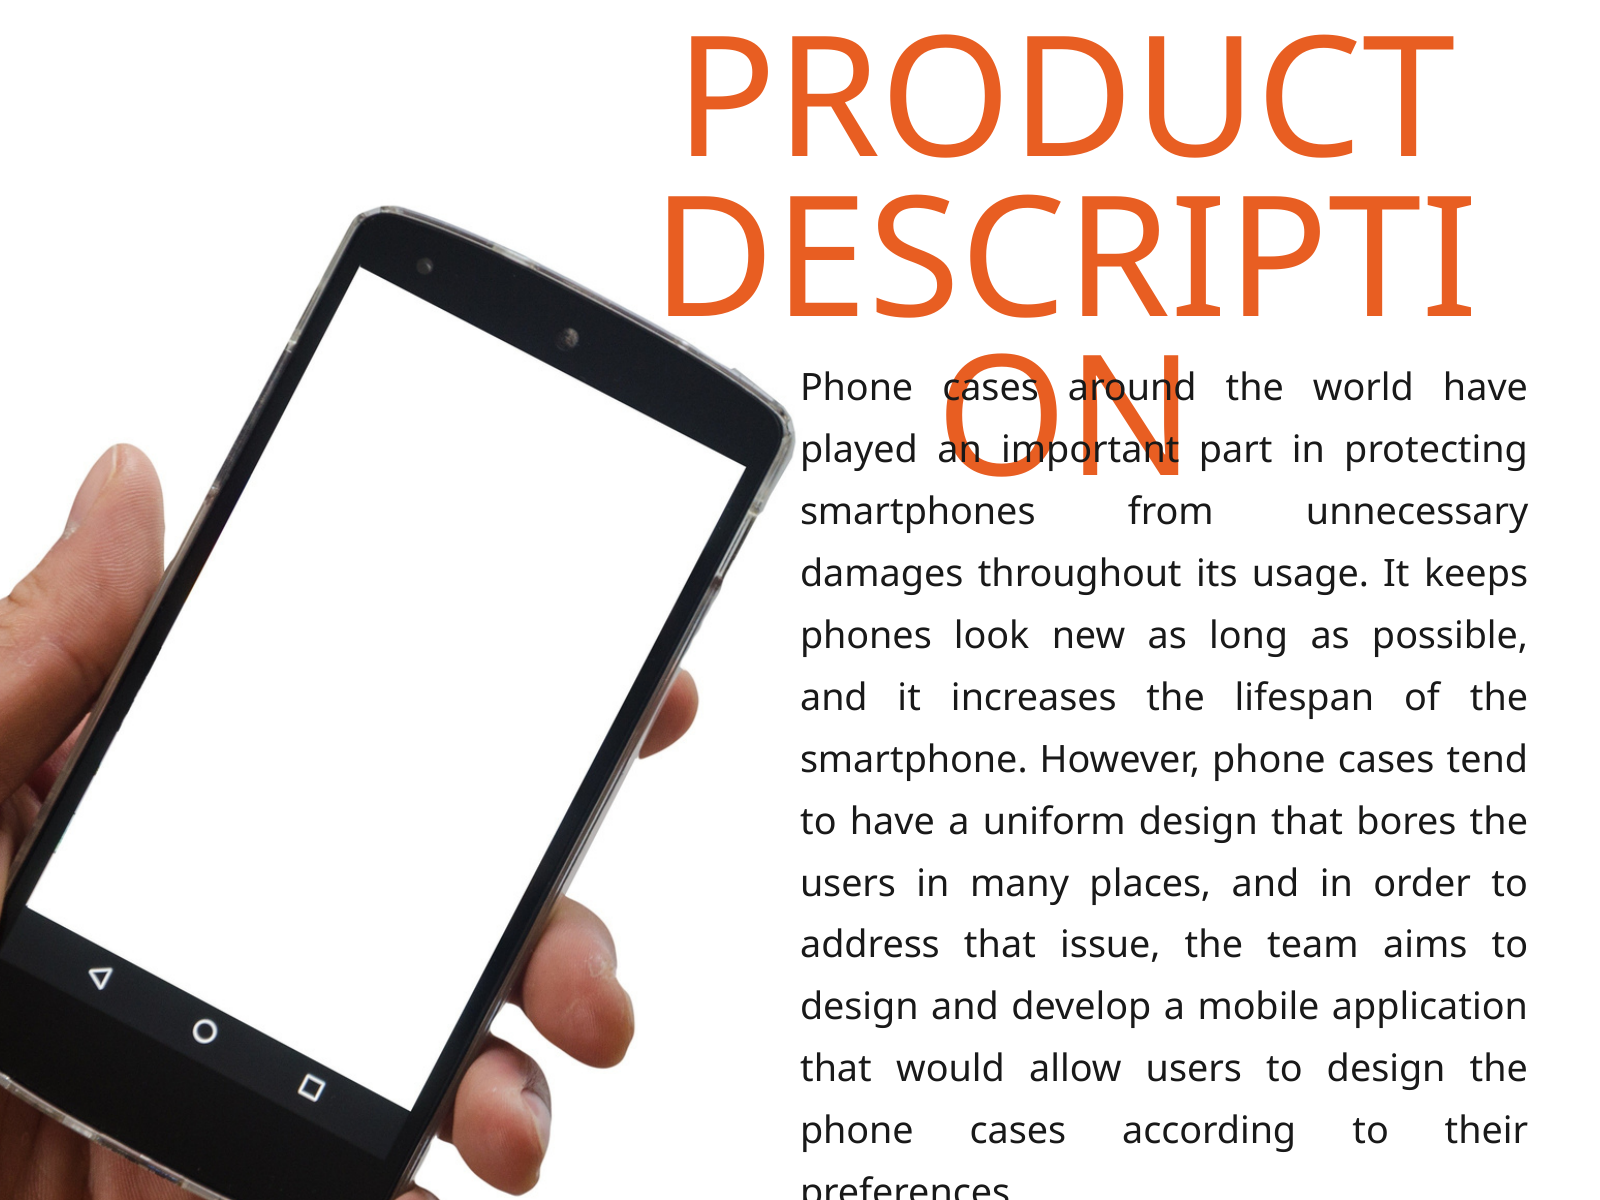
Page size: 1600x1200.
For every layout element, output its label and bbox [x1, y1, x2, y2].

text_box [0, 0, 1600, 1200]
